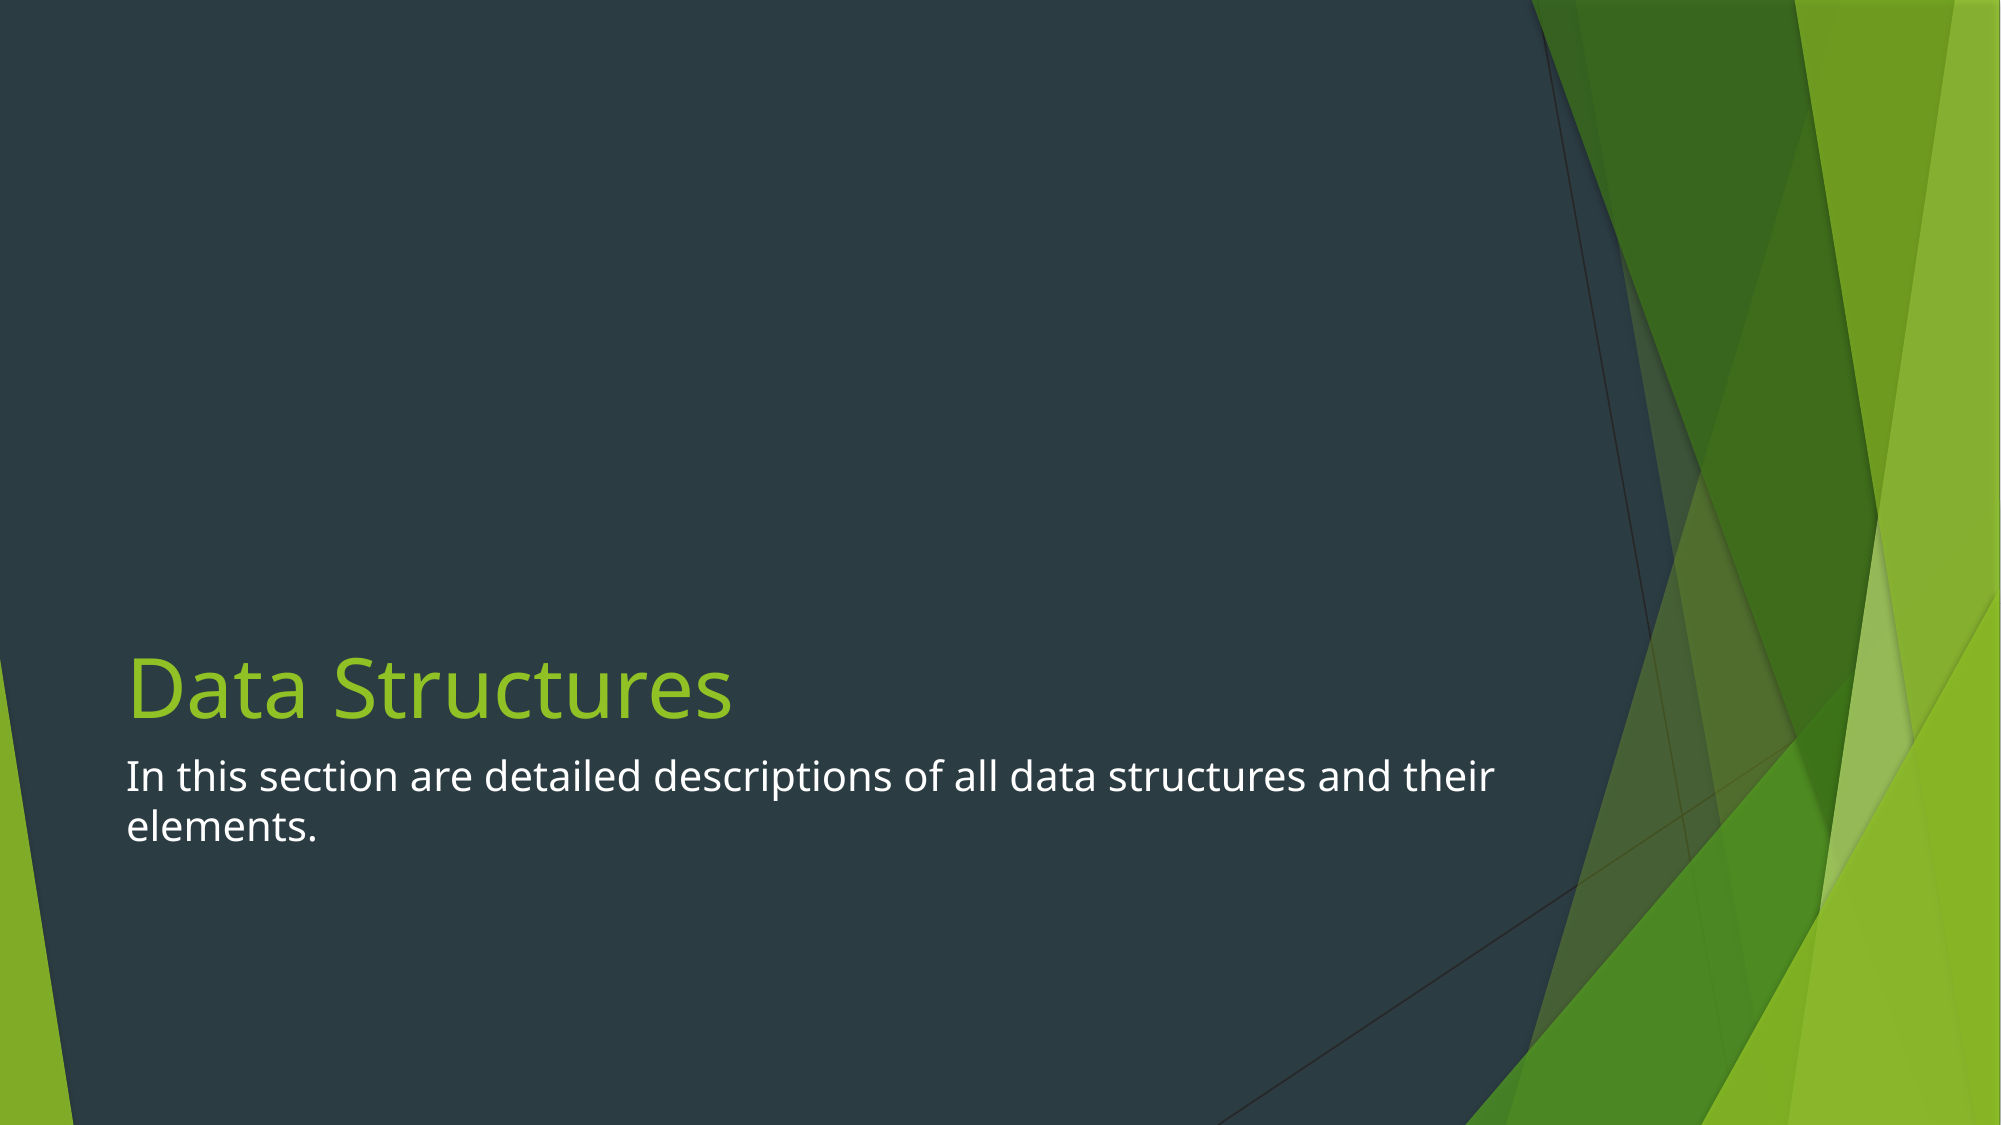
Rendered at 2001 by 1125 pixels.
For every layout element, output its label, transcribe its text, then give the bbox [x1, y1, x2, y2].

list In this section are detailed descriptions of all data structures and their elements. [111, 742, 1522, 884]
title Data Structures [111, 443, 1522, 742]
